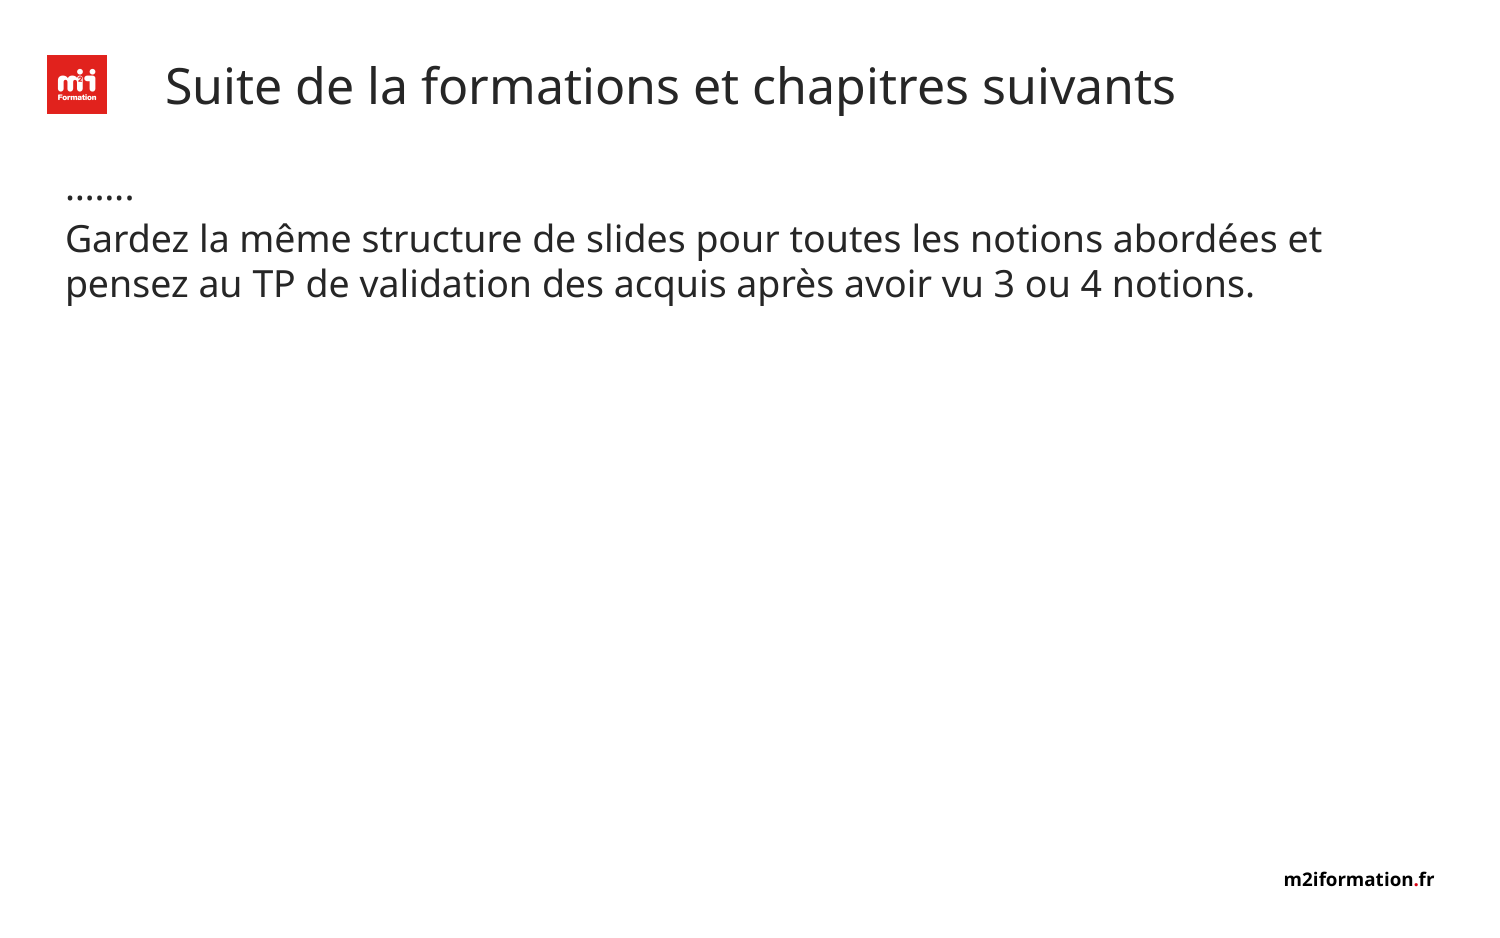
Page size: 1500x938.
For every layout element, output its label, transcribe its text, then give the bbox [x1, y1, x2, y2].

picture [47, 55, 107, 114]
list ……. Gardez la même structure de slides pour toutes les notions abordées et pensez au TP de validation des acquis après avoir vu 3 ou 4 notions. [49, 155, 1451, 859]
title Suite de la formations et chapitres suivants [150, 45, 1451, 124]
